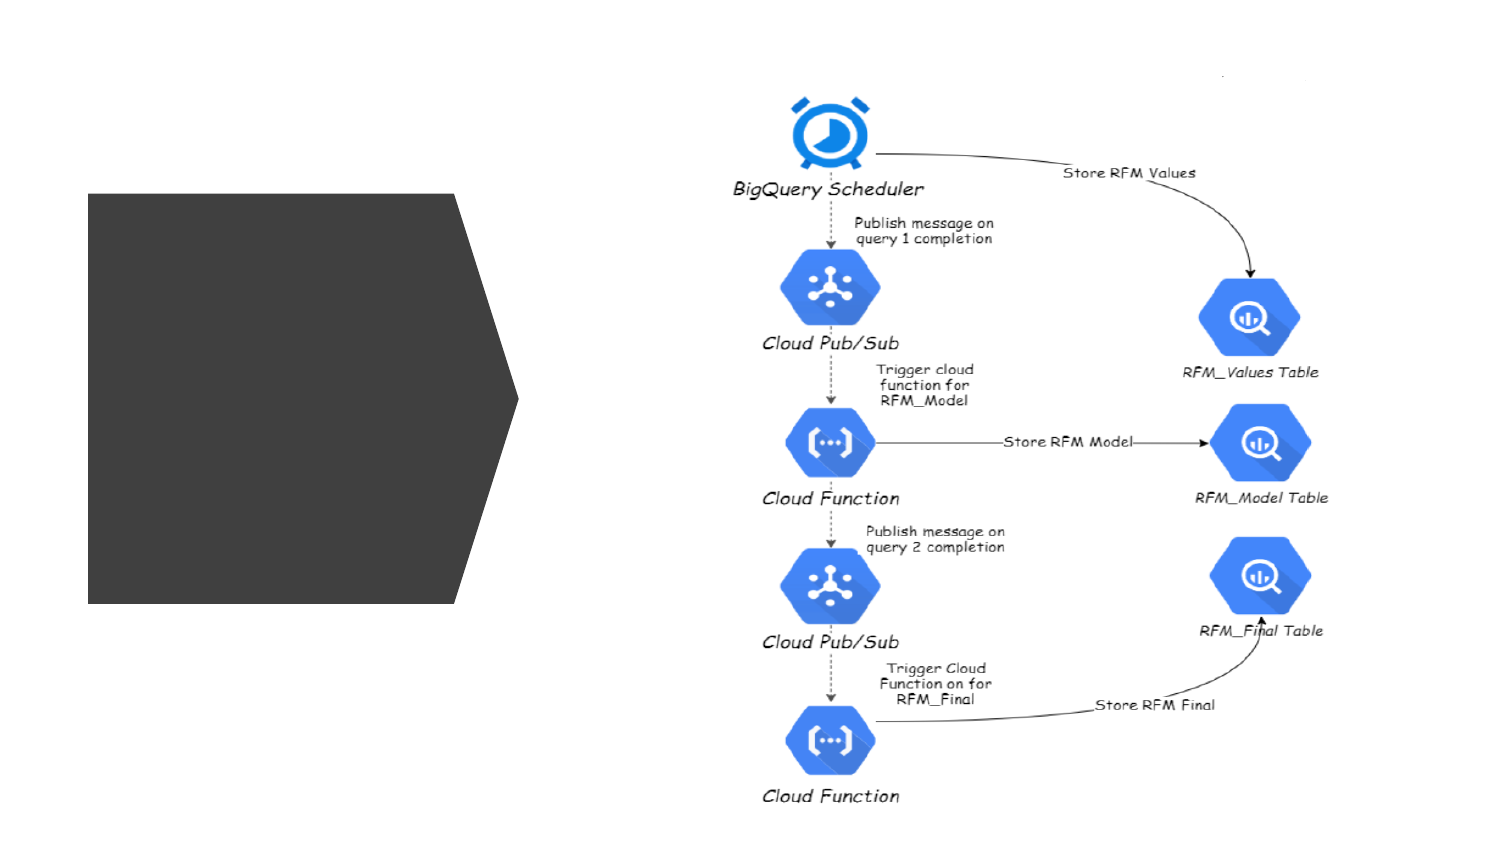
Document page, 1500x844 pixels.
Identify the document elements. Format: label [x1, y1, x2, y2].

picture [687, 59, 1351, 810]
text_box [86, 191, 521, 606]
